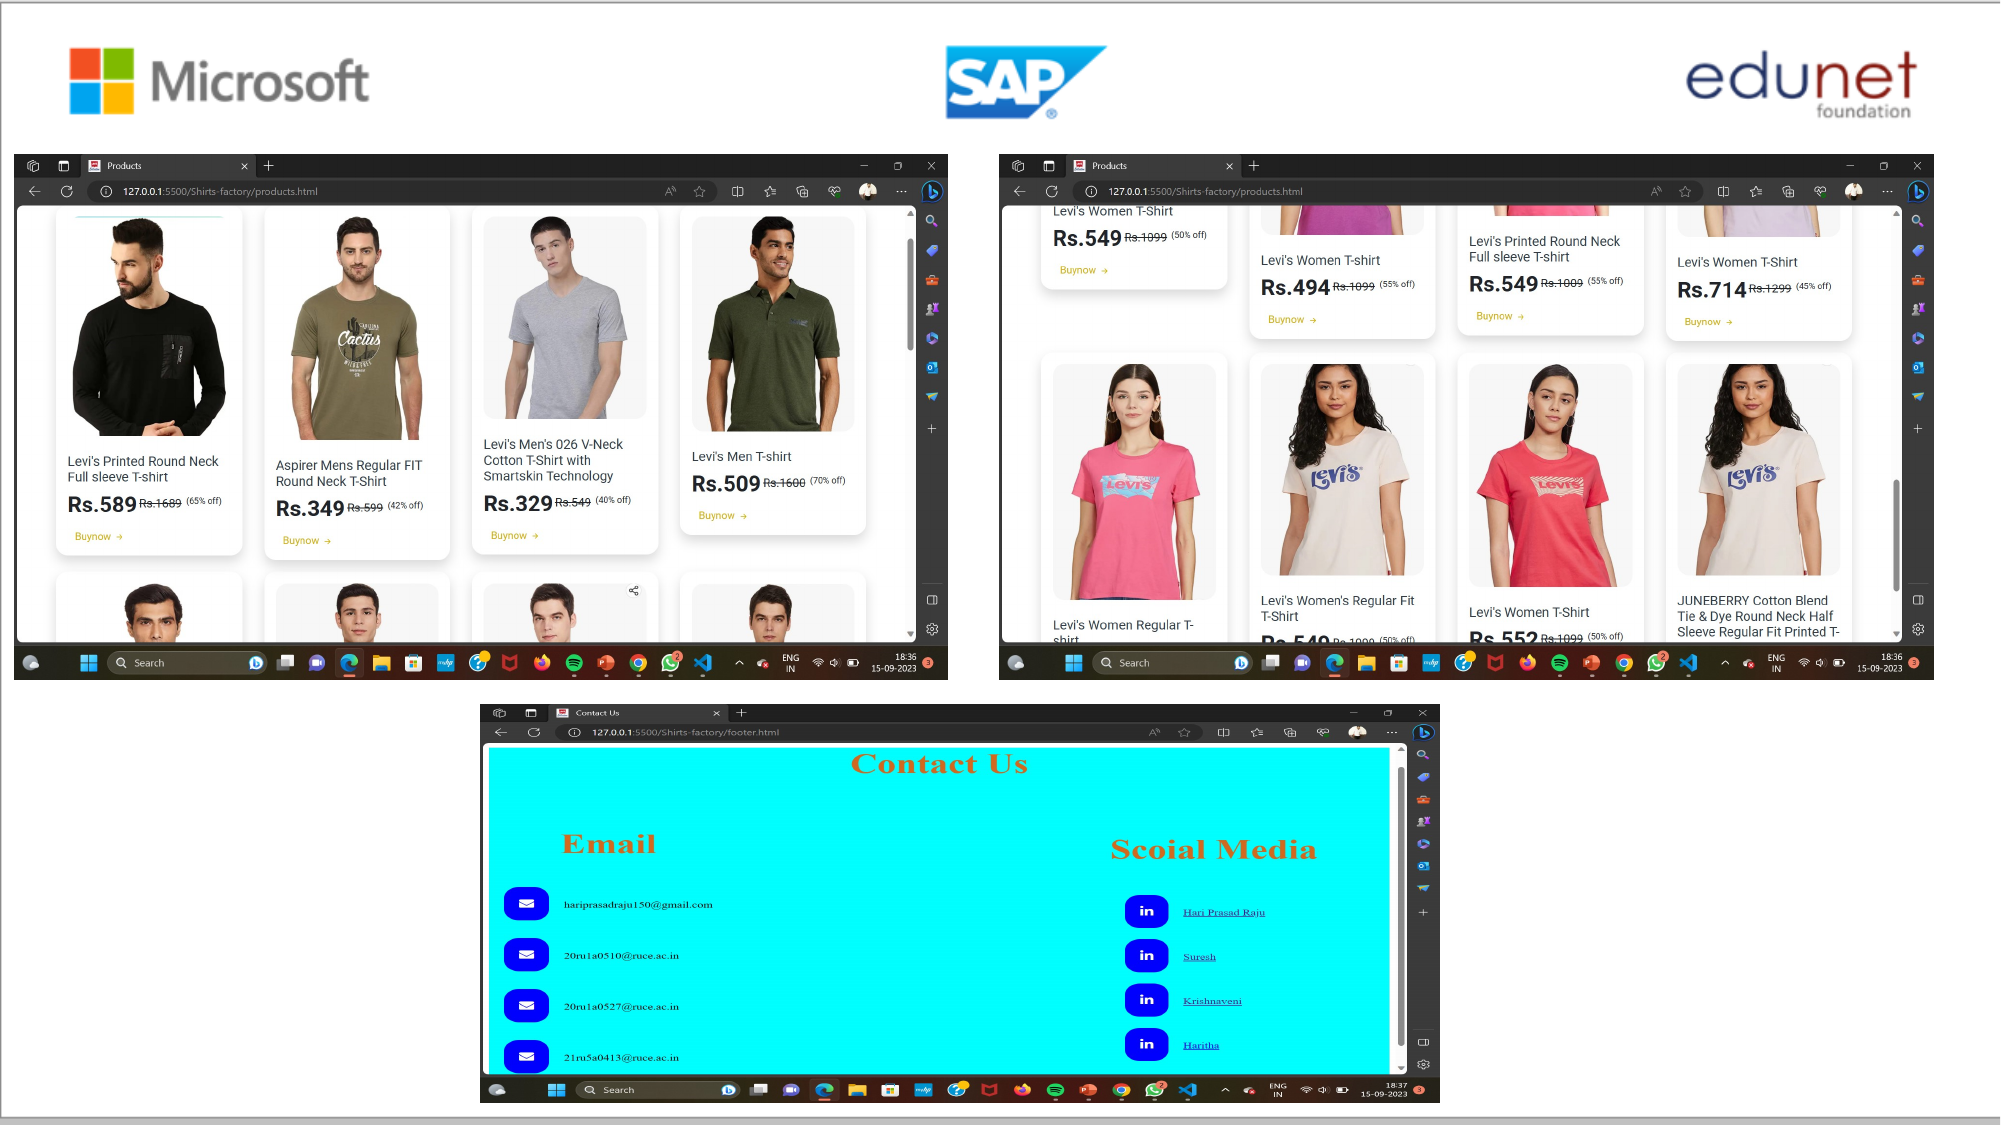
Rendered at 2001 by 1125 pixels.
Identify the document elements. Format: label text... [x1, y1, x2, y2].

picture [0, 0, 2001, 1125]
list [14, 154, 948, 680]
title . [137, 59, 1863, 278]
